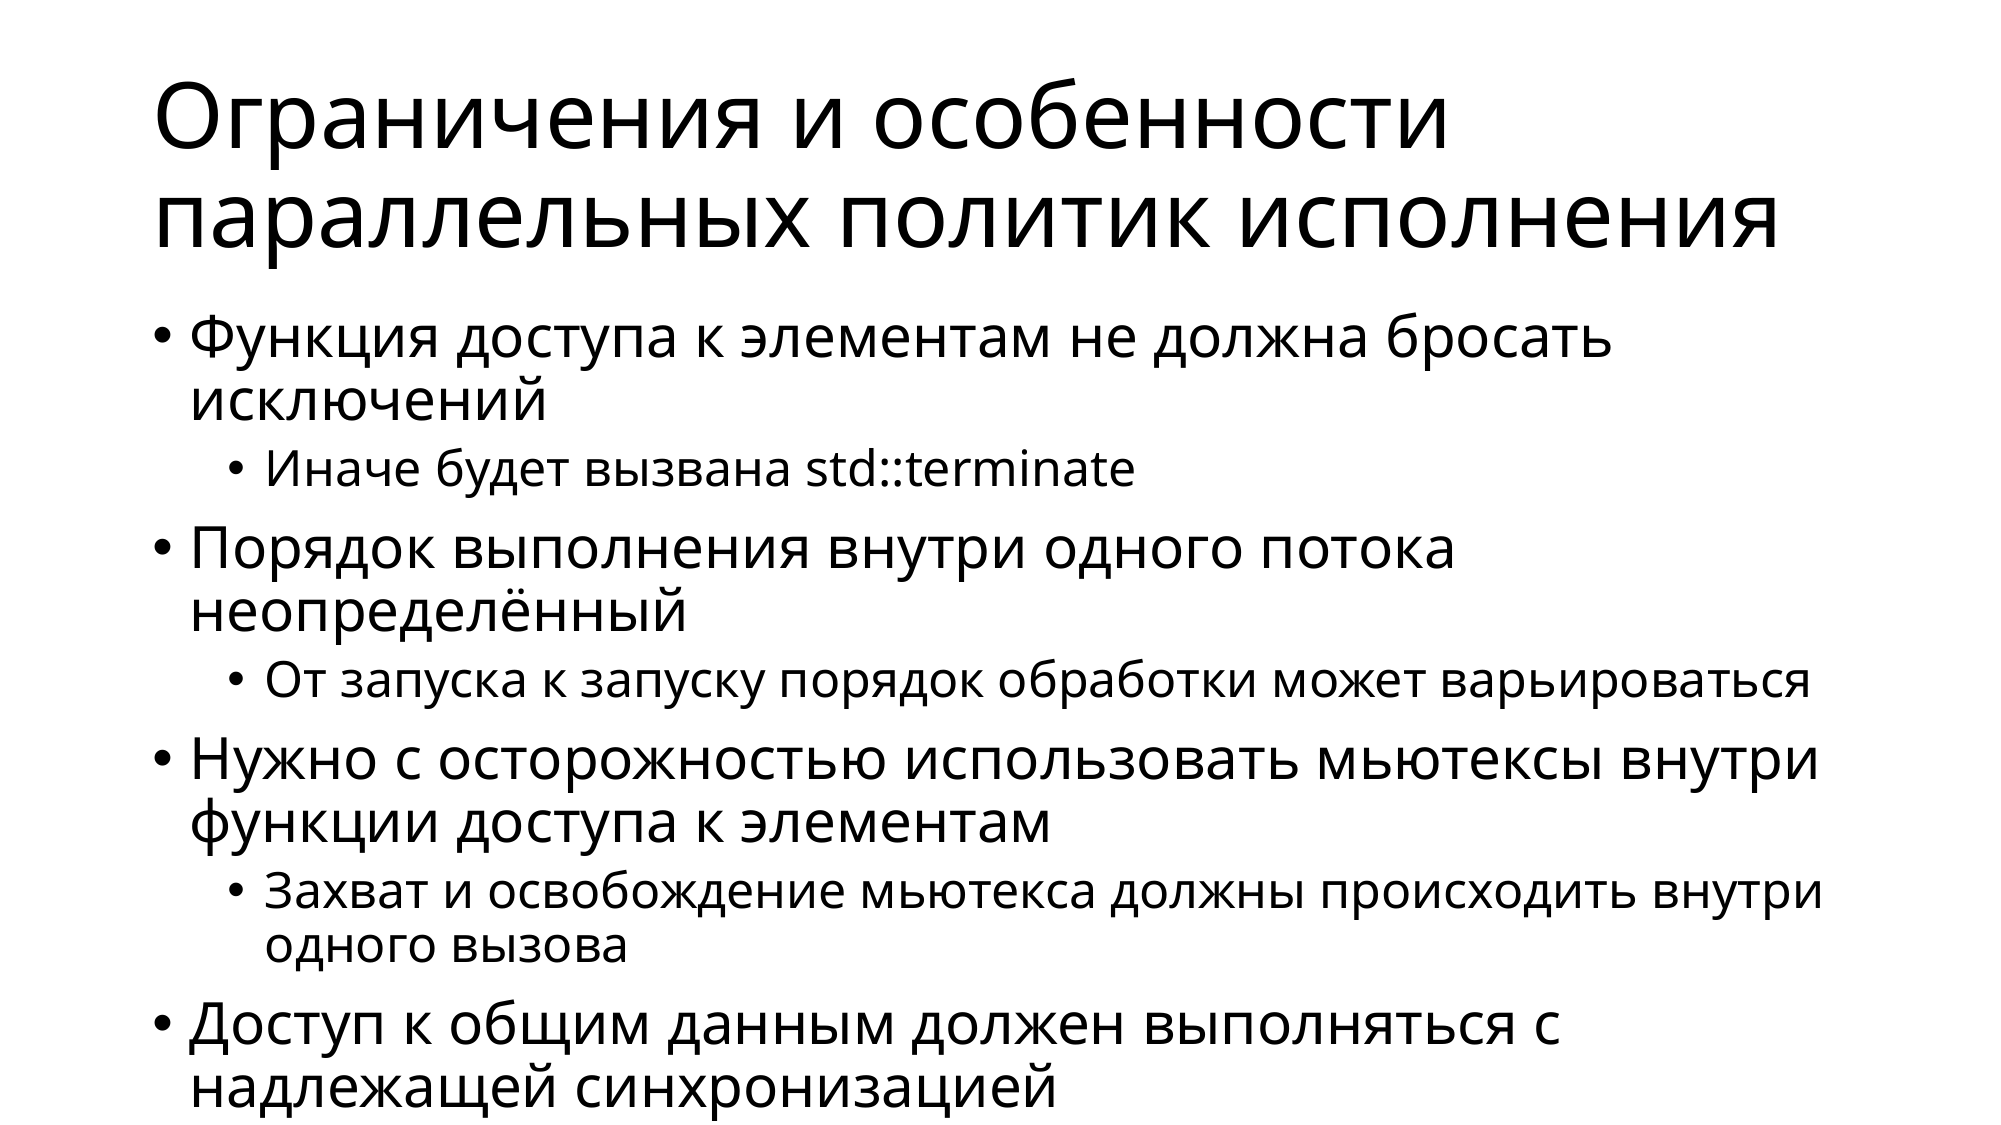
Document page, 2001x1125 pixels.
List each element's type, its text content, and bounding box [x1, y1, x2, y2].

list Функция доступа к элементам не должна бросать исключений Иначе будет вызвана std::terminate Порядок выполнения внутри одного потока неопределённый От запуска к запуску порядок обработки может варьироваться Нужно с осторожностью использовать мьютексы внутри функции доступа к элементам Захват и освобождение мьютекса должны происходить внутри одного вызова Доступ к общим данным должен выполняться с надлежащей синхронизацией [137, 299, 1863, 1014]
title Ограничения и особенности параллельных политик исполнения [137, 59, 1863, 278]
